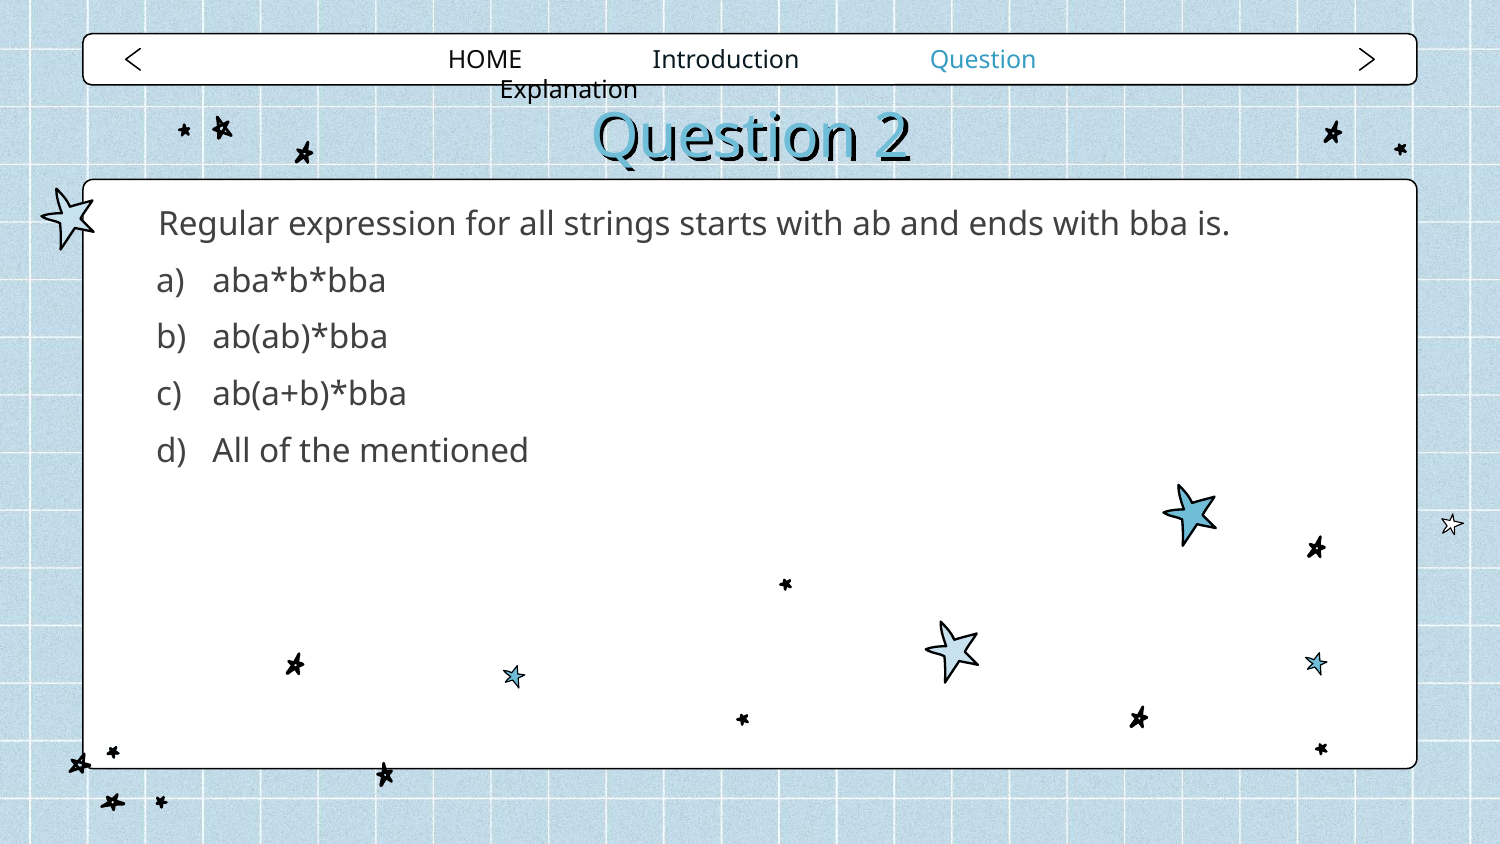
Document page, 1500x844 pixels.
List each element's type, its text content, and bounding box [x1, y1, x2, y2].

text_box [1314, 743, 1328, 756]
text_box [1304, 651, 1328, 676]
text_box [40, 187, 96, 251]
text_box [1393, 143, 1407, 156]
text_box [376, 761, 393, 787]
list Regular expression for all strings starts with ab and ends with bba is. aba*b*bba ab(ab)*bba ab(a+b)*bba All of the mentioned [118, 187, 1382, 759]
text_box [502, 664, 526, 689]
text_box [1323, 120, 1343, 144]
text_box HOME Introduction Question Explanation [433, 35, 1125, 111]
picture [0, 0, 1500, 844]
text_box [1307, 535, 1326, 559]
text_box [1129, 705, 1149, 729]
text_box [1162, 483, 1218, 548]
text_box [736, 713, 749, 726]
text_box [779, 578, 792, 591]
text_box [924, 620, 980, 684]
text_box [177, 115, 314, 164]
text_box [82, 33, 1417, 85]
title Question 2 [118, 93, 1382, 172]
text_box [285, 652, 305, 676]
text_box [68, 745, 169, 812]
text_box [1440, 513, 1465, 536]
